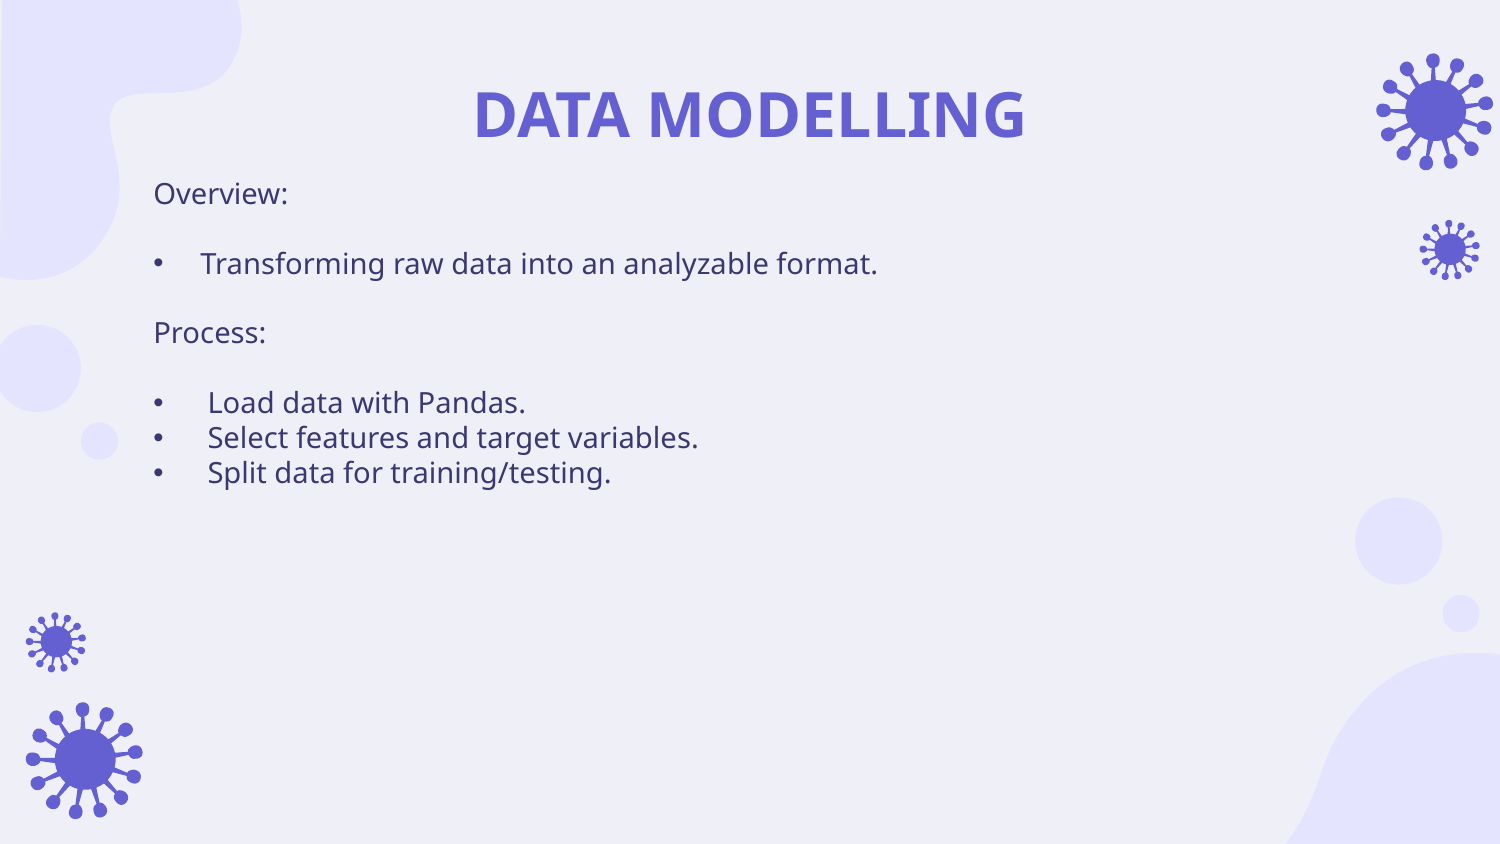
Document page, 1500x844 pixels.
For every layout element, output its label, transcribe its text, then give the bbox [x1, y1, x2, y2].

title DATA MODELLING [118, 60, 1382, 150]
list Overview: Transforming raw data into an analyzable format. Process: Load data with Pandas. Select features and target variables. Split data for training/testing. [117, 160, 1382, 631]
